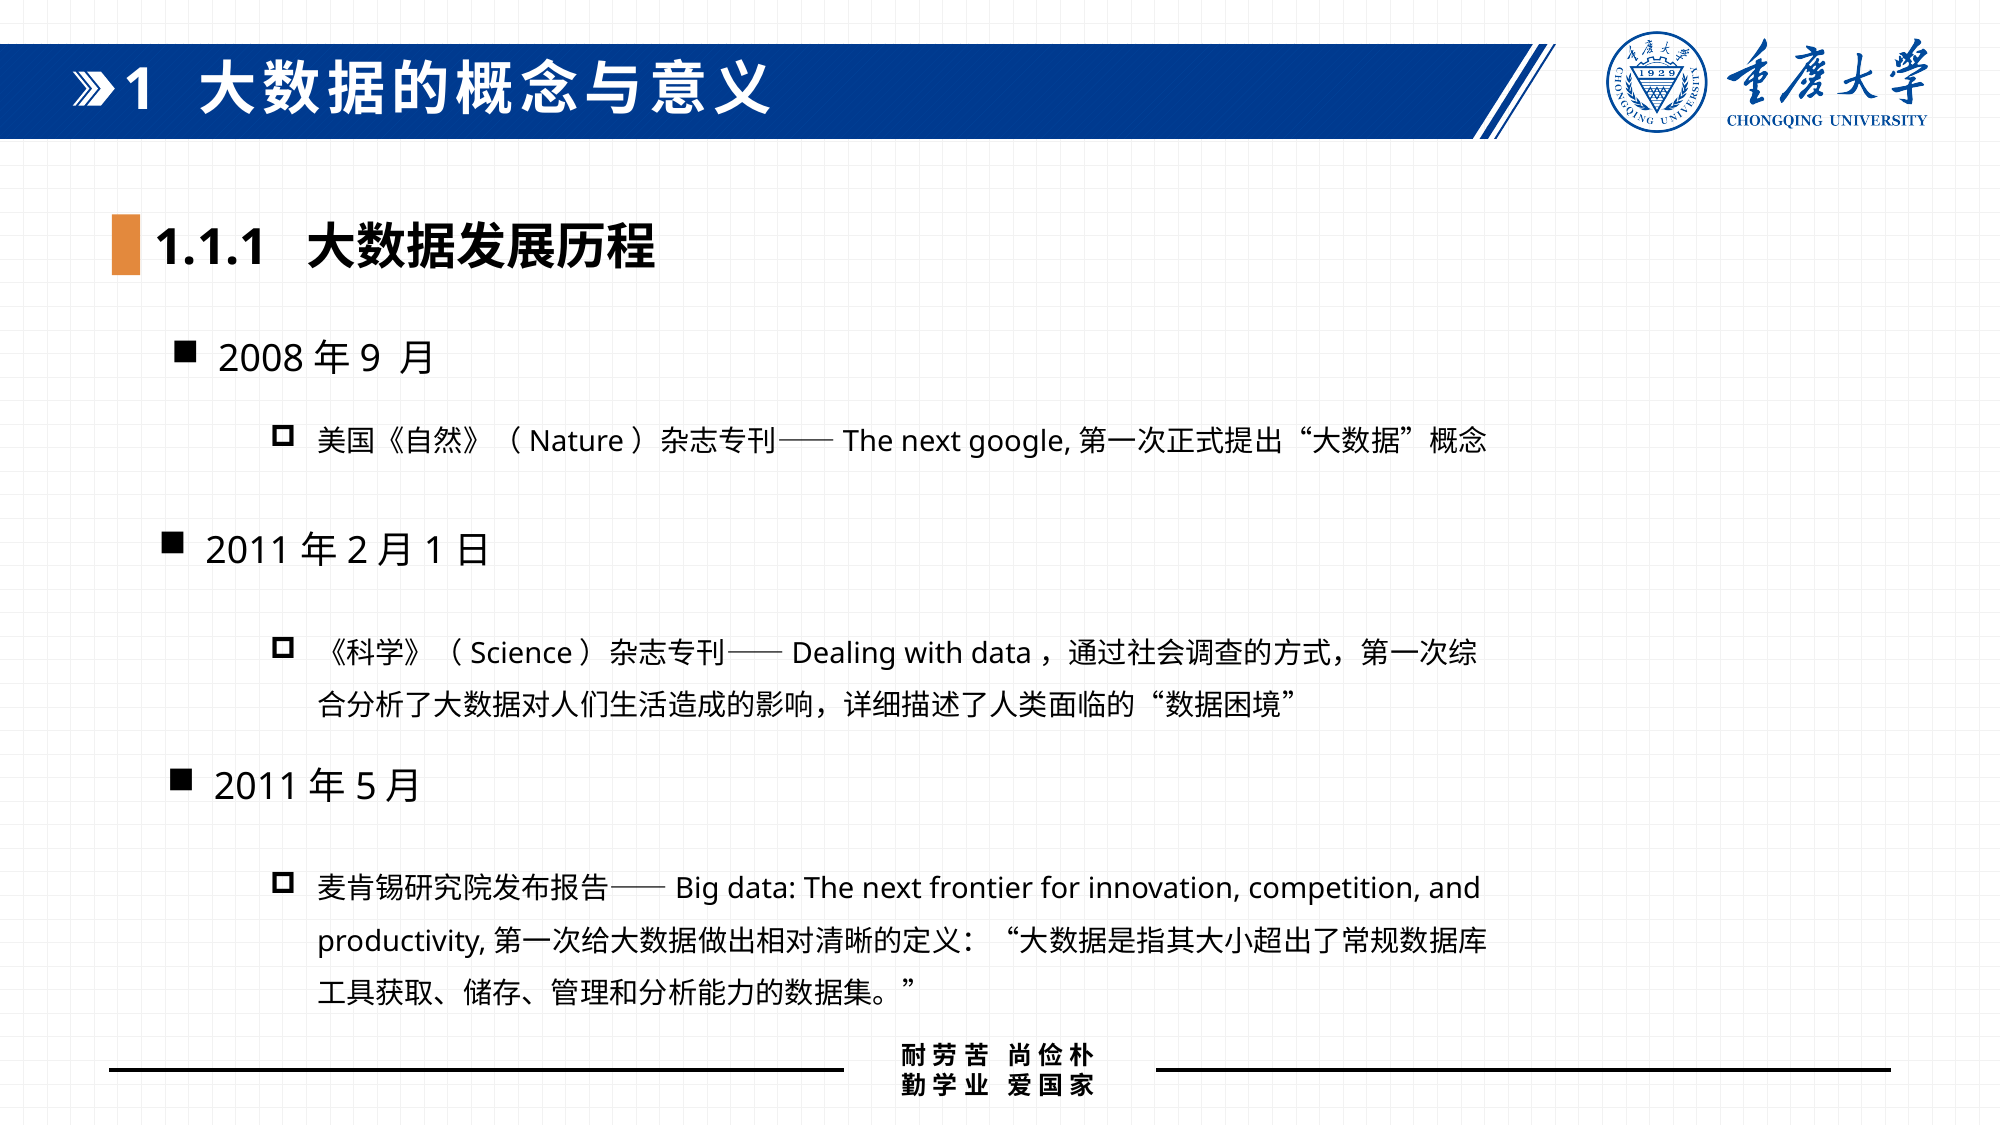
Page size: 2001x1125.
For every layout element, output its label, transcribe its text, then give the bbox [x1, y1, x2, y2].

picture [1606, 31, 1928, 133]
text_box 2011年2月1日 [143, 518, 507, 578]
text_box 2008年9 月 [156, 326, 452, 387]
text_box 麦肯锡研究院发布报告——Big data: The next frontier for innovation, competition, and productivity,第一次给大数据做出相对清晰的定义：“大数据是指其大小超出了常规数据库工具获取、储存、管理和分析能力的数据集。” [255, 844, 1523, 1017]
list 1.1.1 大数据发展历程 [139, 213, 1891, 275]
text_box 2011年5月 [152, 754, 439, 815]
text_box 美国《自然》（Nature）杂志专刊——The next google,第一次正式提出“大数据”概念 [255, 414, 1523, 465]
text_box 《科学》（Science）杂志专刊——Dealing with data，通过社会调查的方式，第一次综合分析了大数据对人们生活造成的影响，详细描述了人类面临的“数据困境” [255, 609, 1523, 729]
list 1 大数据的概念与意义 [108, 51, 1356, 136]
